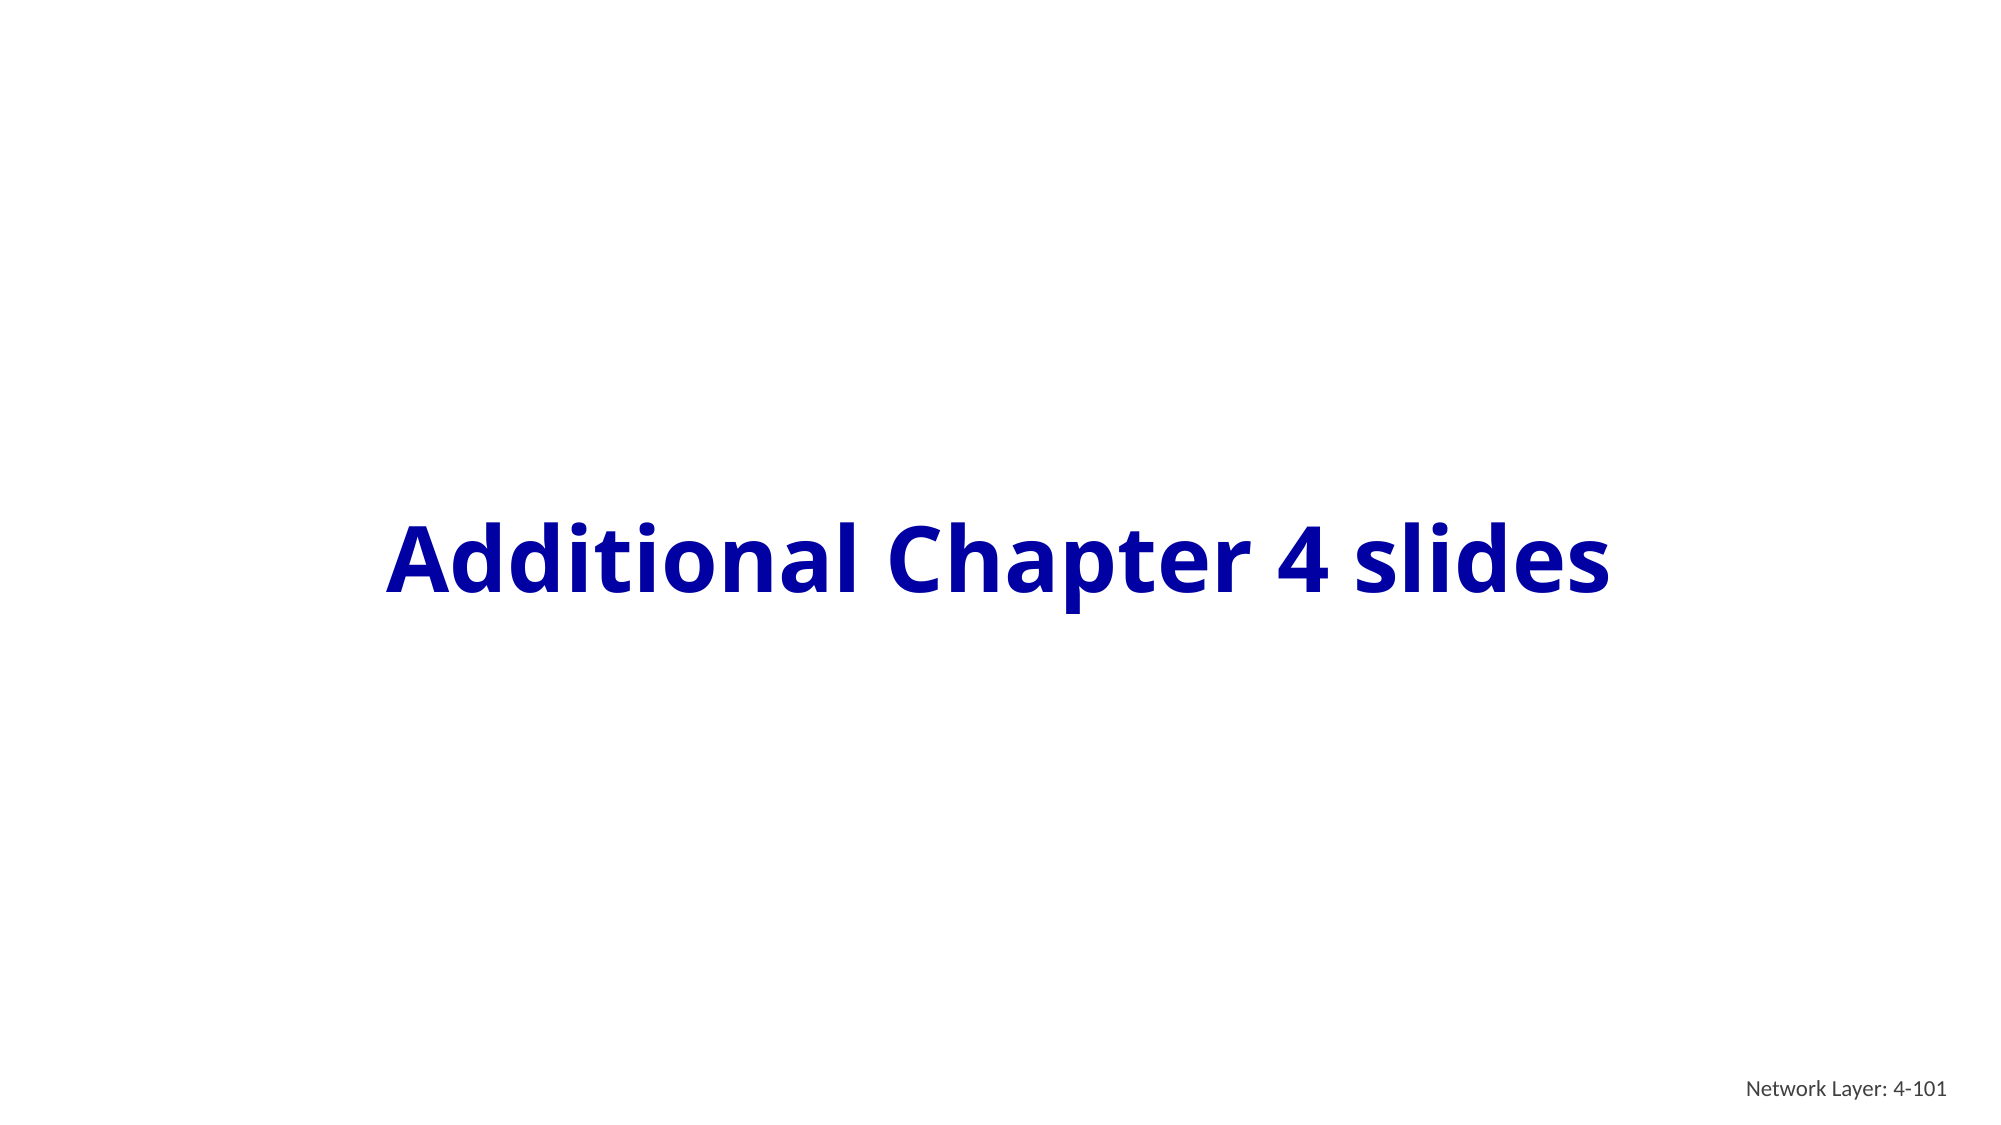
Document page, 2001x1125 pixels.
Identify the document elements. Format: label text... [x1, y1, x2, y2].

text_box Additional Chapter 4 slides [137, 489, 1863, 636]
text_box Network Layer: 4-<number> [1512, 1056, 1963, 1117]
